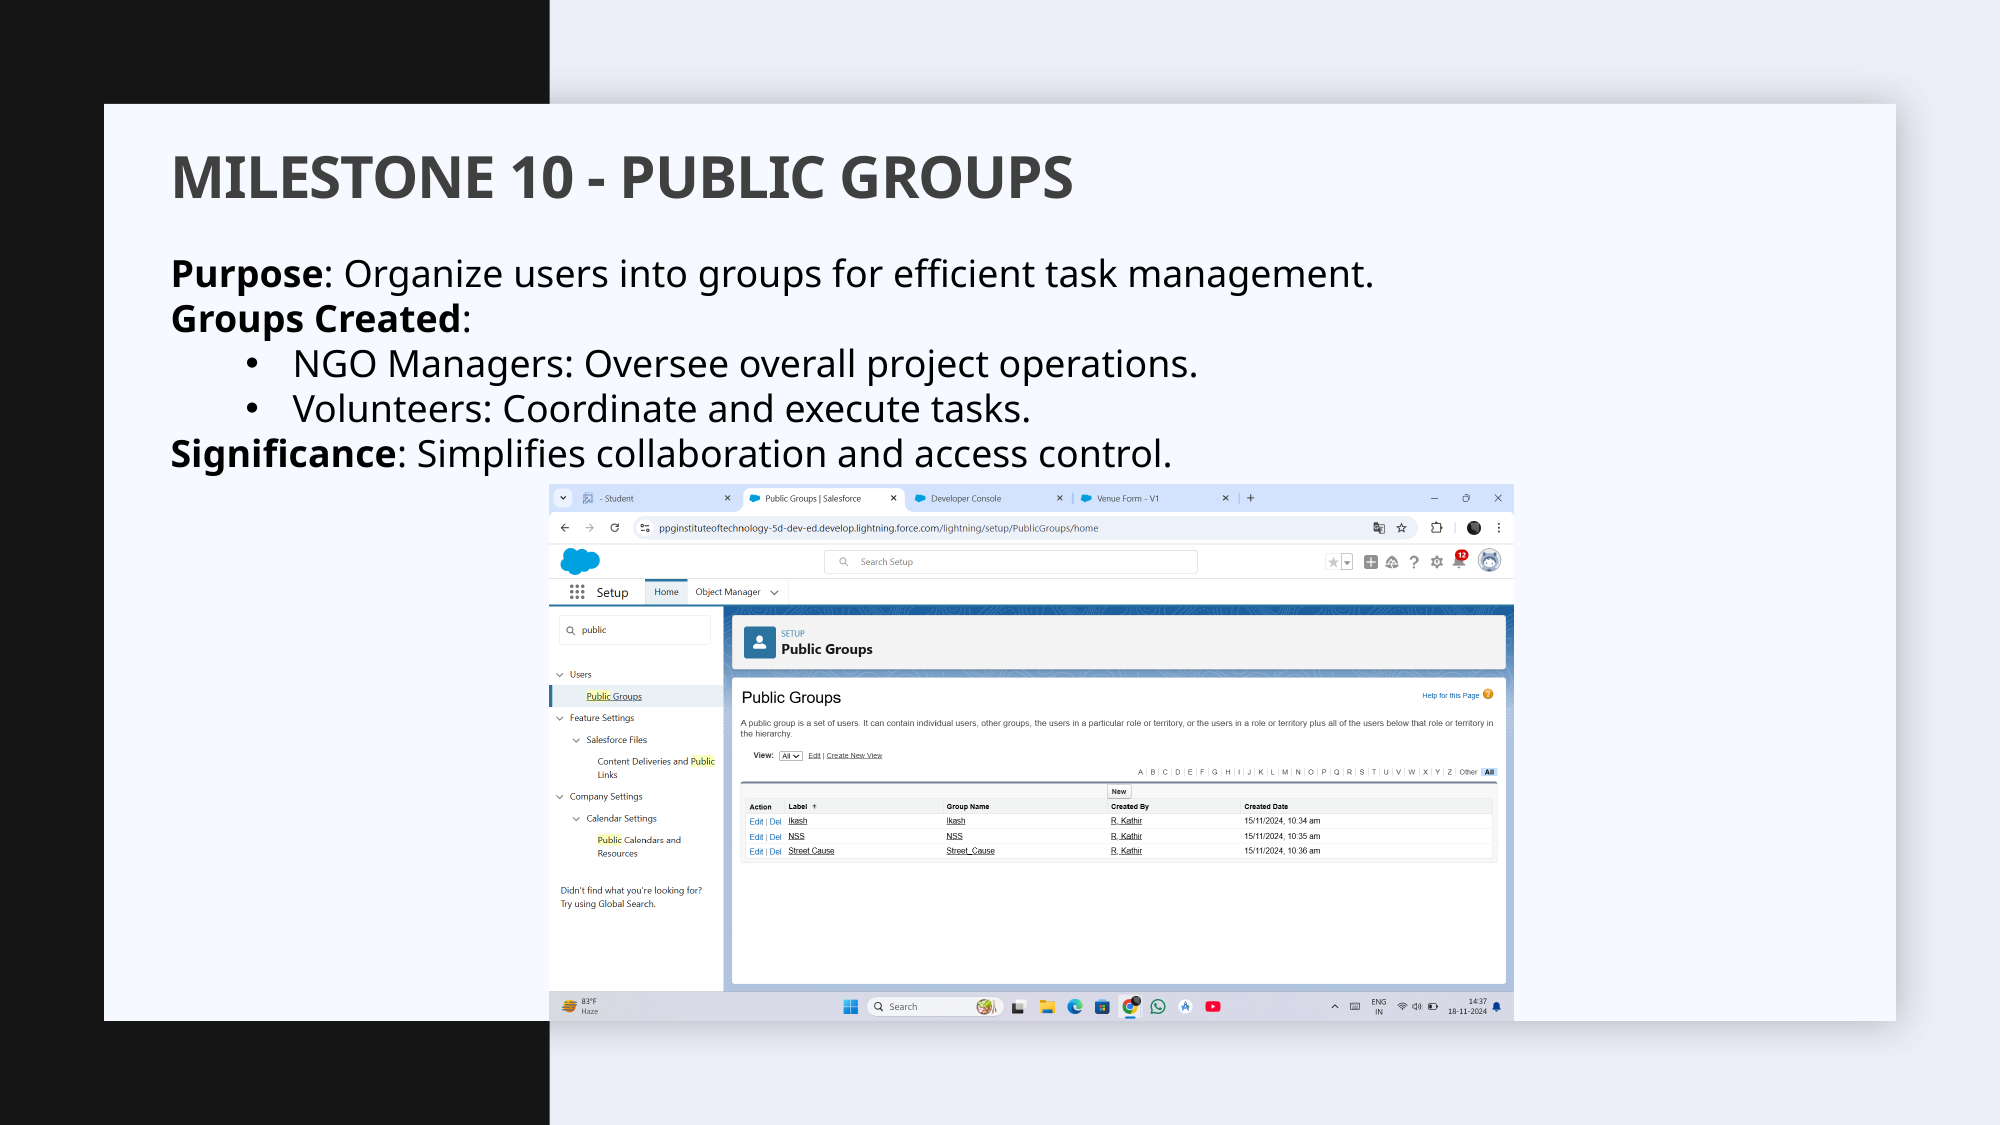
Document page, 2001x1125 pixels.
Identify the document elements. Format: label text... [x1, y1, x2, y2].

title Milestone 10 - Public Groups [155, 104, 1845, 257]
text_box Purpose: Organize users into groups for efficient task management. Groups Created: NGO Managers: Oversee overall project operations. Volunteers: Coordinate and execute tasks. Significance: Simplifies collaboration and access control. [155, 242, 1782, 483]
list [549, 484, 1514, 1022]
